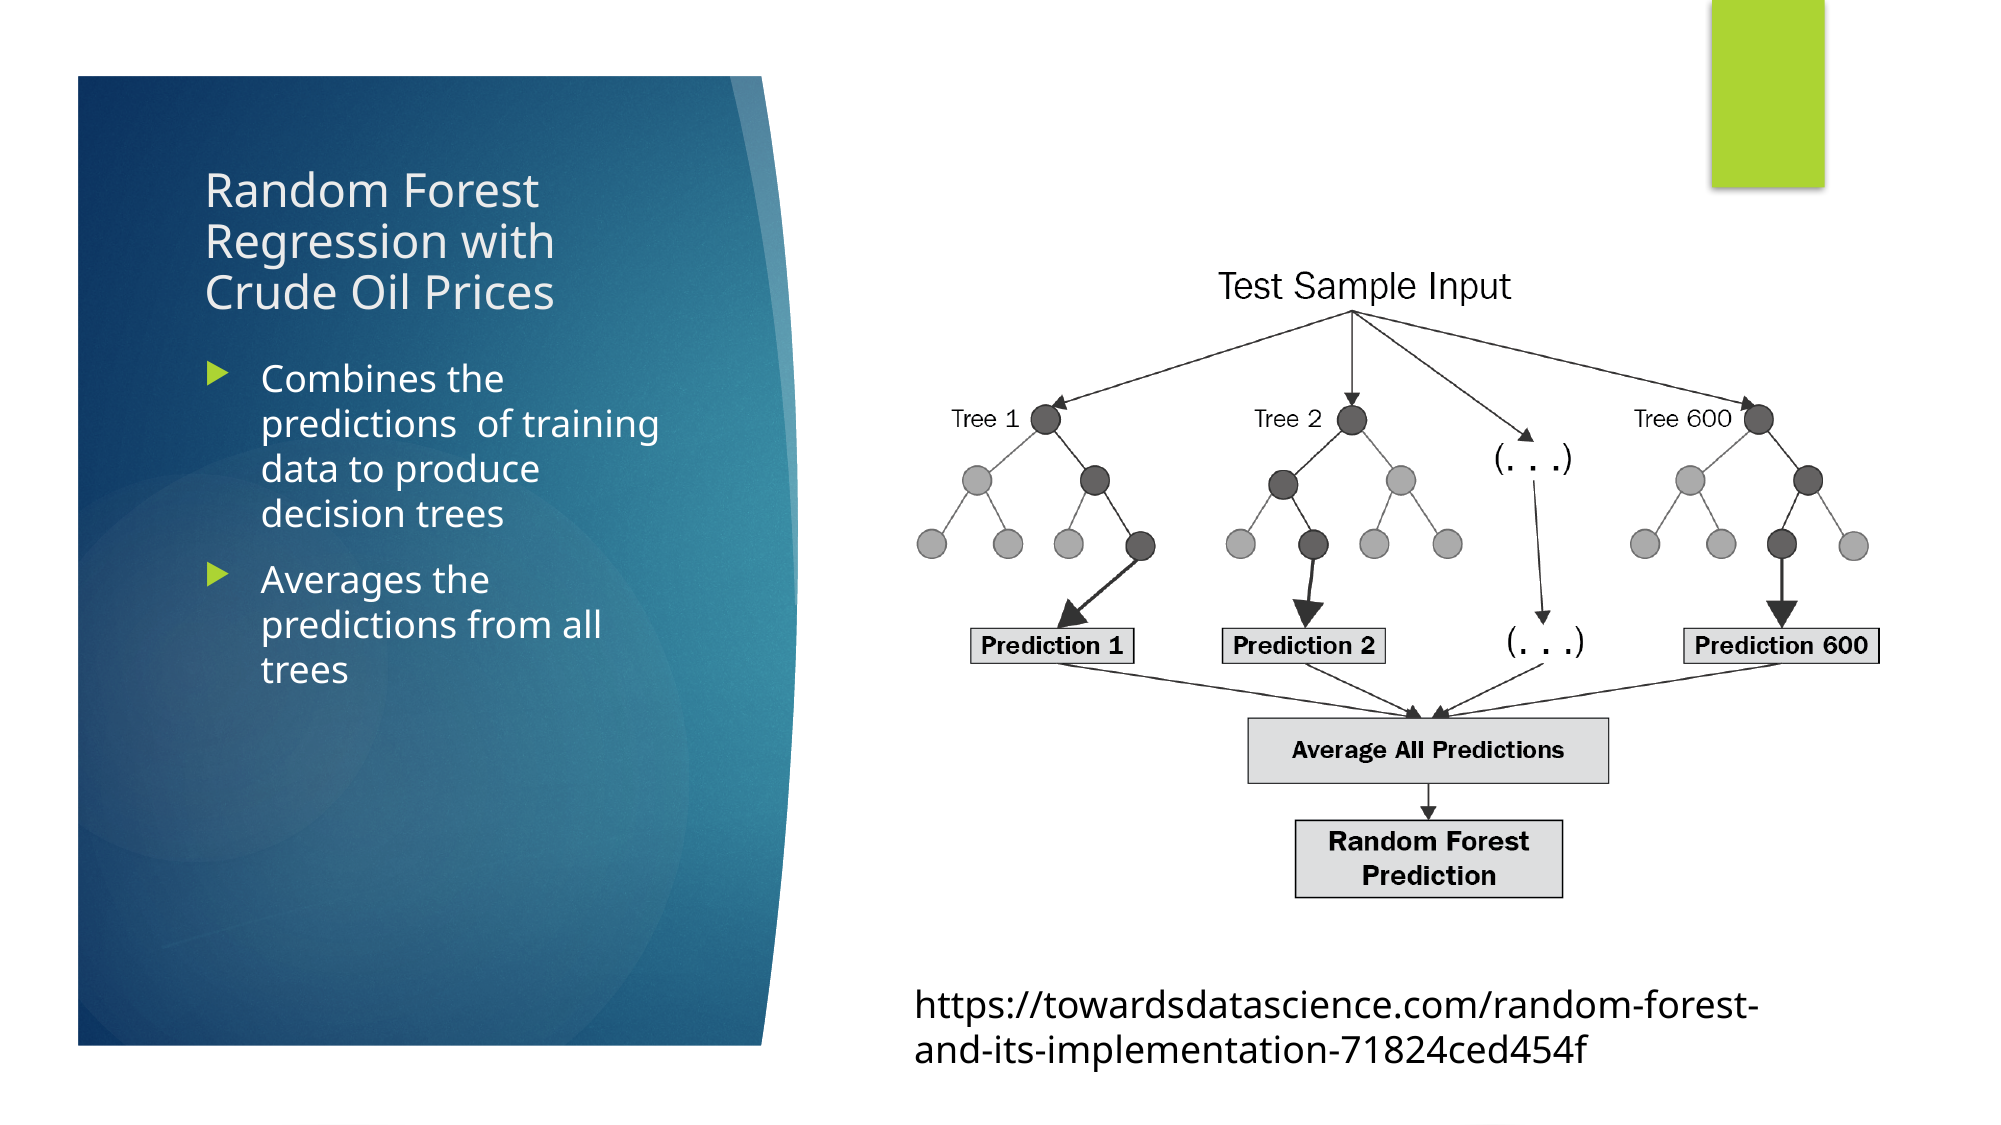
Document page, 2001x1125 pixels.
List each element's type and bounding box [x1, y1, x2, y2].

picture [899, 252, 1897, 916]
text_box [0, 0, 2000, 1125]
